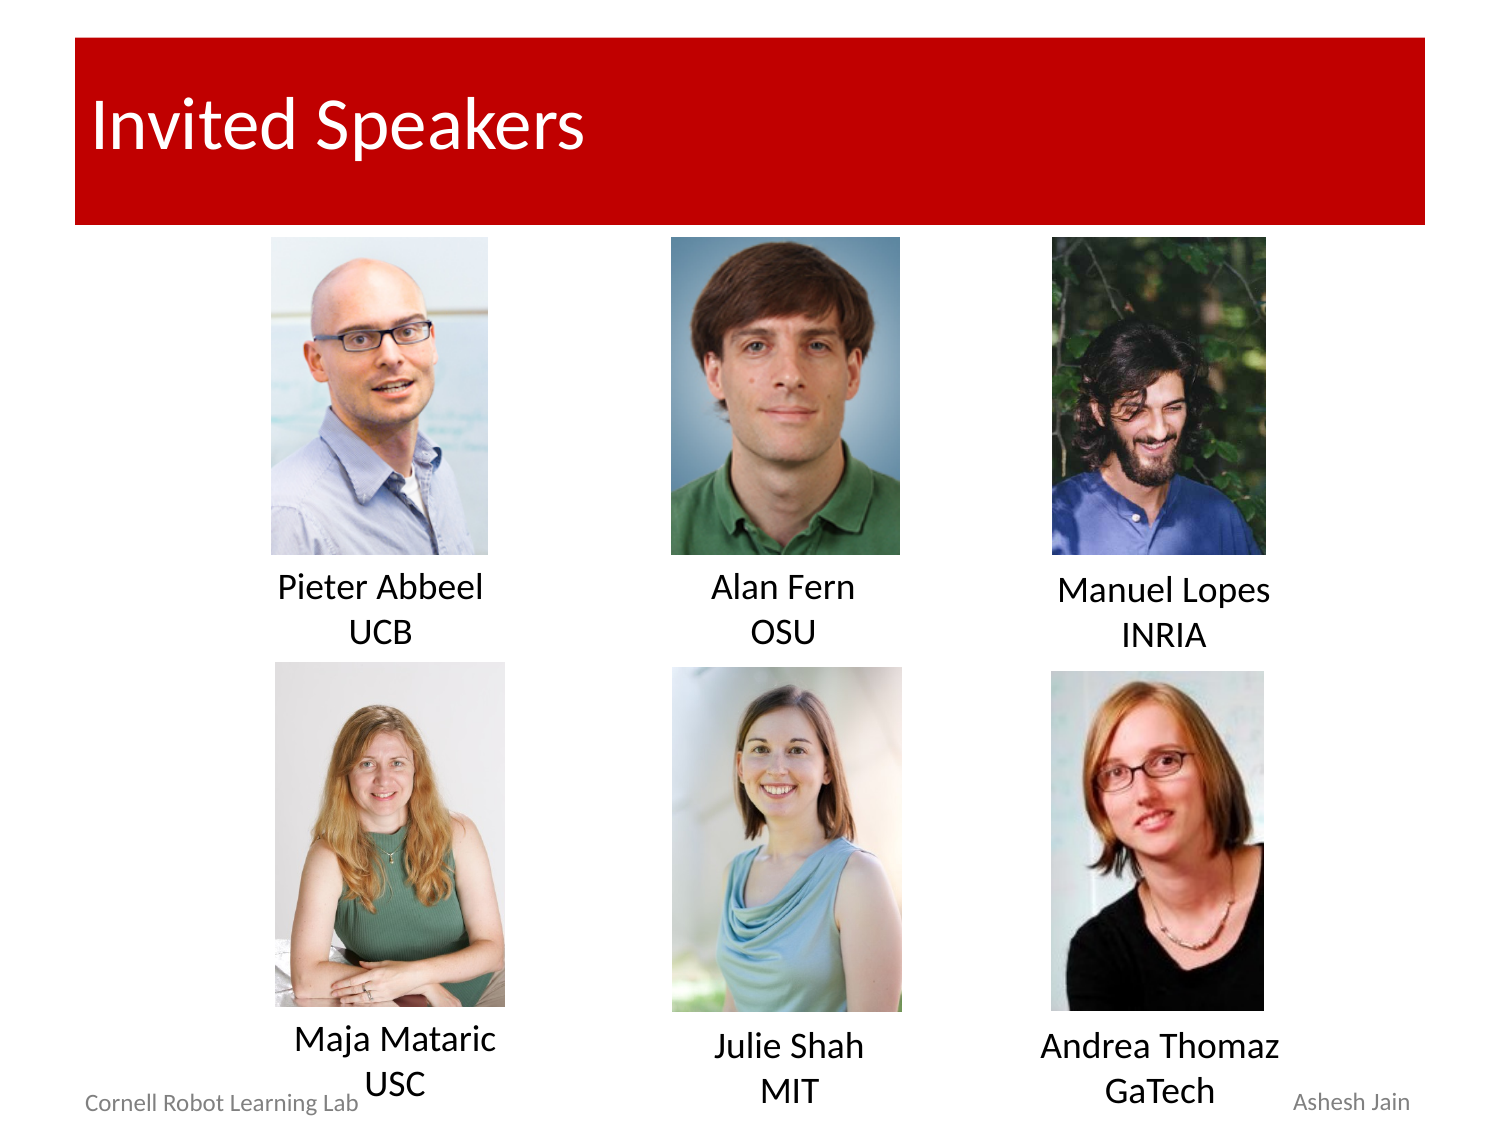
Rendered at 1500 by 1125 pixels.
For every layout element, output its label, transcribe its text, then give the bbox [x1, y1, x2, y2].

picture [671, 237, 901, 556]
text_box Manuel Lopes INRIA [1042, 557, 1286, 663]
picture [1052, 237, 1266, 556]
picture [672, 667, 903, 1012]
text_box Pieter Abbeel UCB [262, 554, 499, 660]
picture [270, 237, 488, 556]
text_box Maja Mataric USC [279, 1006, 512, 1112]
title Invited Speakers [75, 37, 1425, 225]
text_box Alan Fern OSU [696, 564, 871, 660]
picture [275, 662, 505, 1007]
picture [1051, 670, 1265, 1012]
text_box Andrea Thomaz GaTech [1025, 1013, 1295, 1118]
text_box Julie Shah MIT [699, 1020, 880, 1118]
